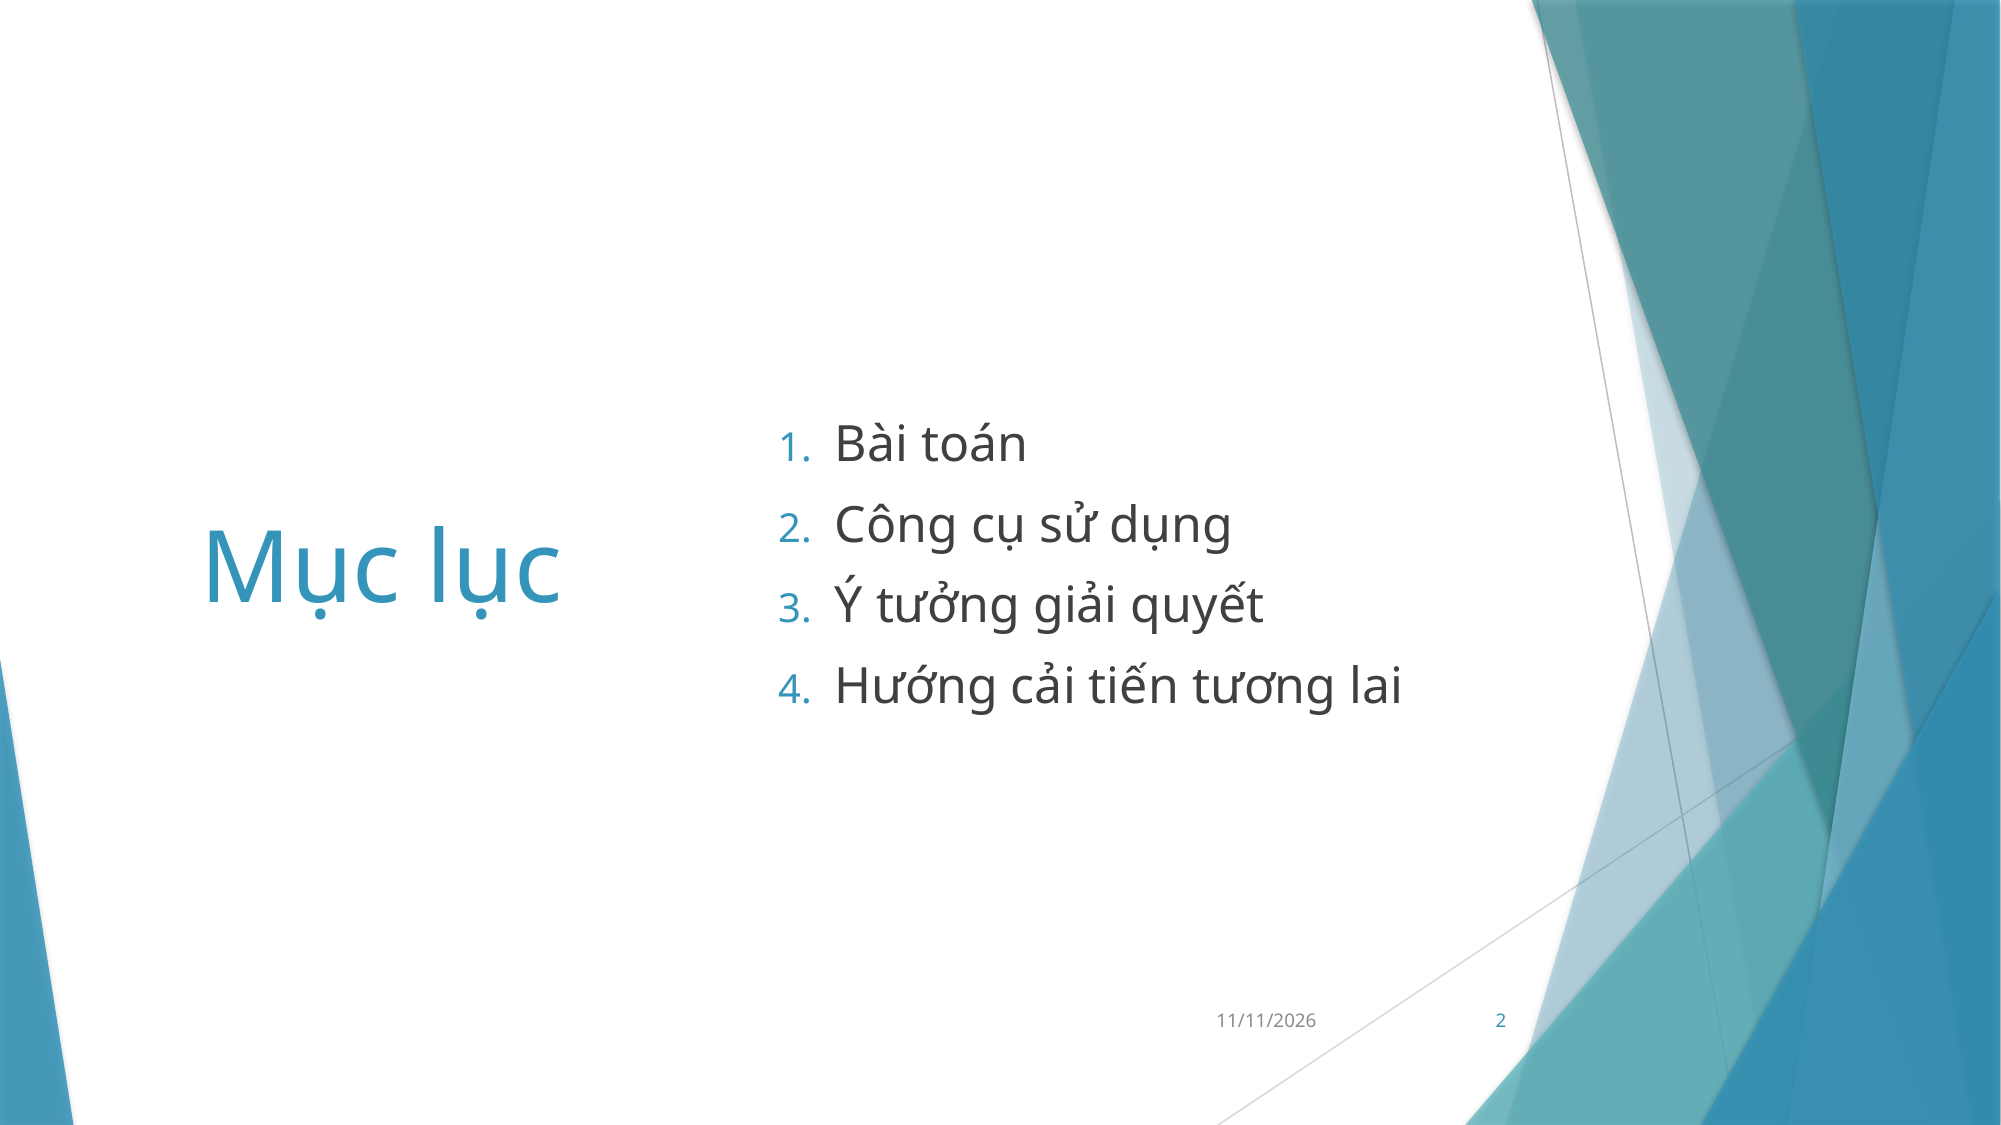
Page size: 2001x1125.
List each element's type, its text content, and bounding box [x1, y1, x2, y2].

title Mục lục [105, 133, 658, 991]
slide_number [1181, 991, 1332, 1051]
list Bài toán Công cụ sử dụng Ý tưởng giải quyết Hướng cải tiến tương lai [763, 133, 1522, 991]
slide_number 2 [1409, 991, 1522, 1051]
